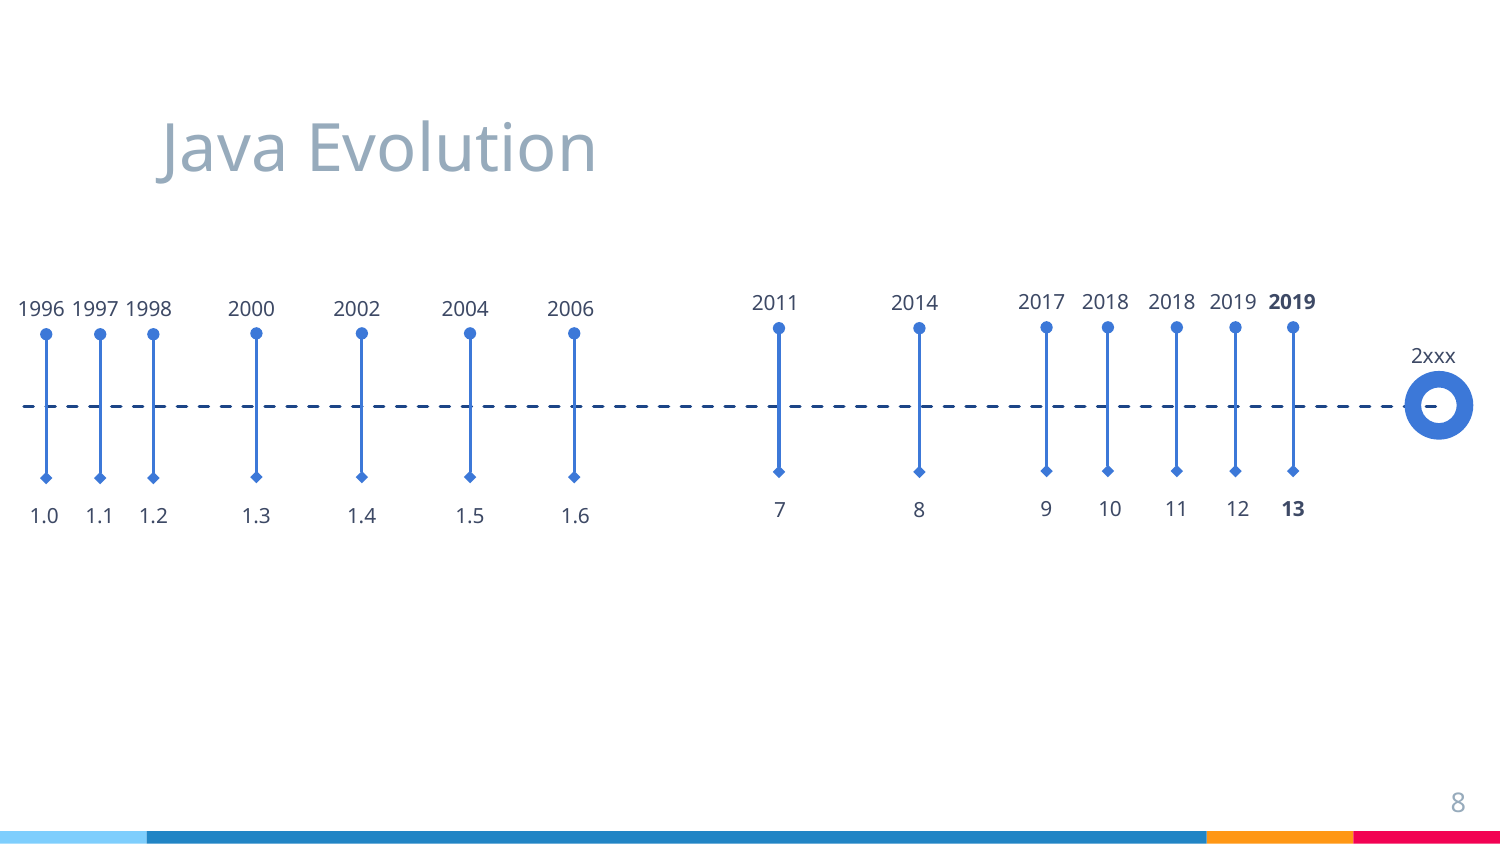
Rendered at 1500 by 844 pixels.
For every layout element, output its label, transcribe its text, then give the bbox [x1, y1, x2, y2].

text_box 1.3 [219, 480, 293, 549]
text_box 2018 [1067, 281, 1133, 322]
text_box 10 [1073, 474, 1140, 543]
text_box 12 [1201, 474, 1256, 543]
text_box 2000 [213, 287, 290, 328]
text_box 7 [743, 475, 817, 544]
text_box 2019 [1194, 281, 1253, 322]
text_box 1.2 [116, 481, 190, 550]
title Java Evolution [146, 58, 1207, 200]
text_box 2002 [318, 287, 396, 328]
text_box 2xxx [1396, 335, 1471, 375]
text_box 1998 [110, 288, 187, 329]
text_box 11 [1140, 474, 1201, 543]
text_box 1.4 [325, 480, 398, 549]
text_box 1.5 [433, 480, 507, 549]
text_box 9 [1010, 474, 1073, 543]
text_box 1997 [56, 288, 110, 329]
text_box 1.0 [0, 481, 63, 550]
text_box 1.1 [63, 481, 116, 550]
text_box 1.6 [538, 480, 612, 549]
text_box 2019 [1253, 281, 1331, 347]
slide_number 8 [1391, 770, 1482, 822]
text_box 2018 [1133, 281, 1211, 347]
text_box 2006 [532, 287, 609, 328]
text_box 2011 [737, 282, 814, 323]
text_box 1996 [3, 288, 56, 329]
text_box 2014 [876, 282, 953, 323]
text_box 2004 [426, 287, 504, 328]
text_box 2017 [1003, 281, 1067, 322]
text_box 13 [1256, 474, 1330, 543]
text_box [1404, 375, 1474, 440]
text_box 8 [882, 475, 956, 544]
